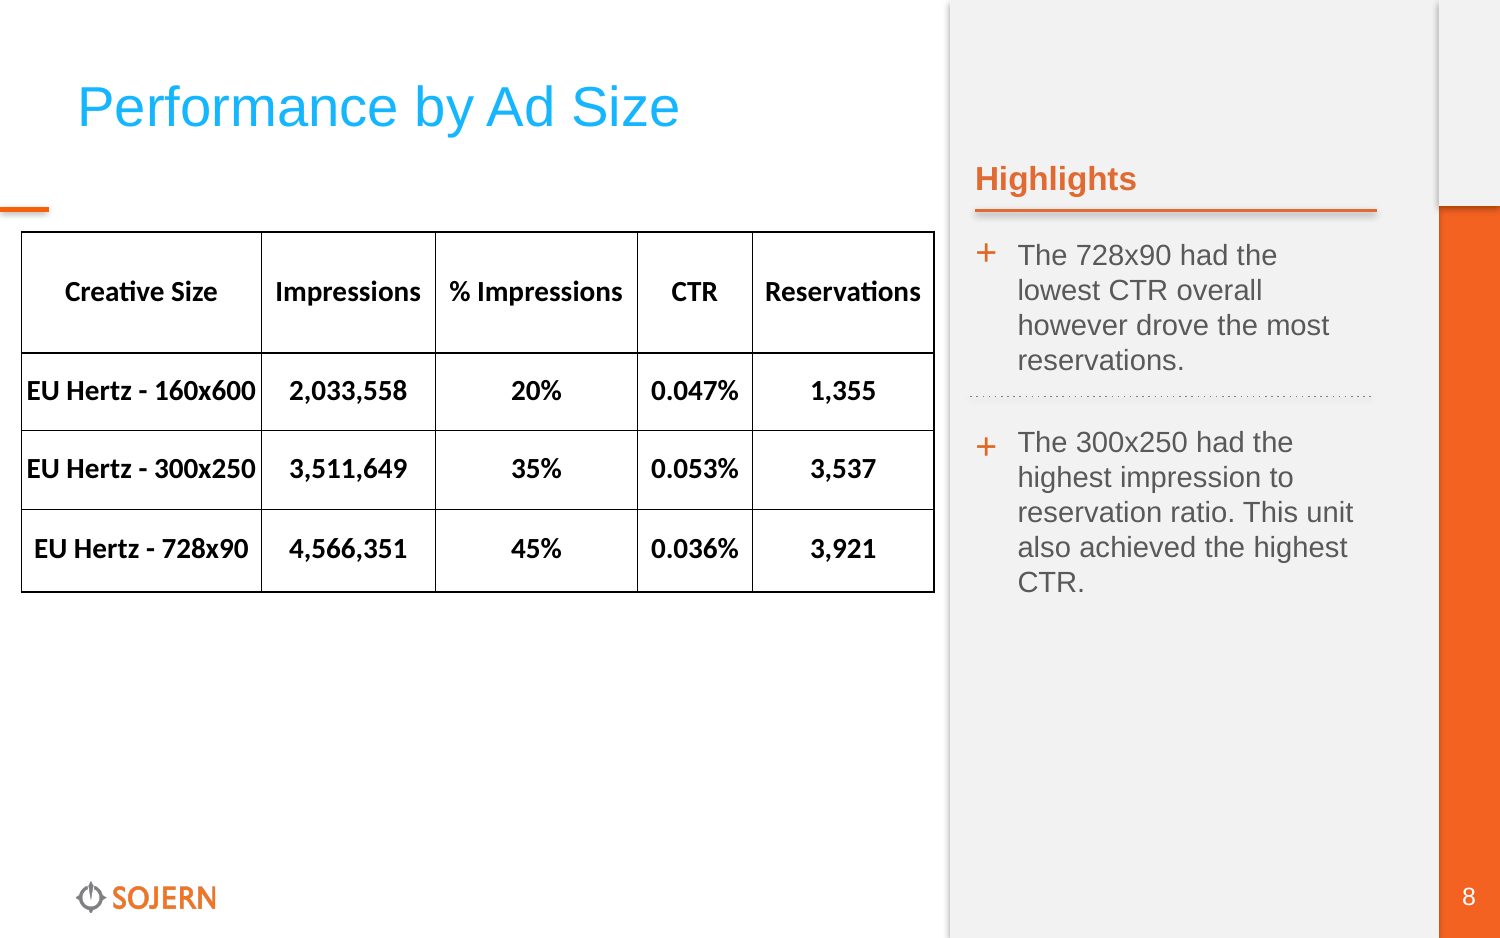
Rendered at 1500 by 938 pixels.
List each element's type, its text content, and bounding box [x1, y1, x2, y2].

table_cell EU Hertz - 300x250 [22, 431, 261, 509]
table_cell 3,511,649 [262, 431, 435, 509]
table_cell EU Hertz - 728x90 [22, 510, 261, 591]
table_cell 20% [436, 354, 637, 430]
table_cell 3,921 [753, 510, 933, 591]
table_header Reservations [753, 233, 933, 352]
table_header CTR [638, 233, 752, 352]
table_cell 0.053% [638, 431, 752, 509]
table_cell 3,537 [753, 431, 933, 509]
table_header Creative Size [22, 233, 261, 352]
title Performance by Ad Size [77, 35, 943, 184]
table_cell 4,566,351 [262, 510, 435, 591]
table_header % Impressions [436, 233, 637, 352]
table_cell EU Hertz - 160x600 [22, 354, 261, 430]
table_cell 35% [436, 431, 637, 509]
table_cell 0.047% [638, 354, 752, 430]
table_cell 1,355 [753, 354, 933, 430]
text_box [949, 0, 1500, 938]
table_cell 2,033,558 [262, 354, 435, 430]
table_header Impressions [262, 233, 435, 352]
table_cell 0.036% [638, 510, 752, 591]
table_cell 45% [436, 510, 637, 591]
